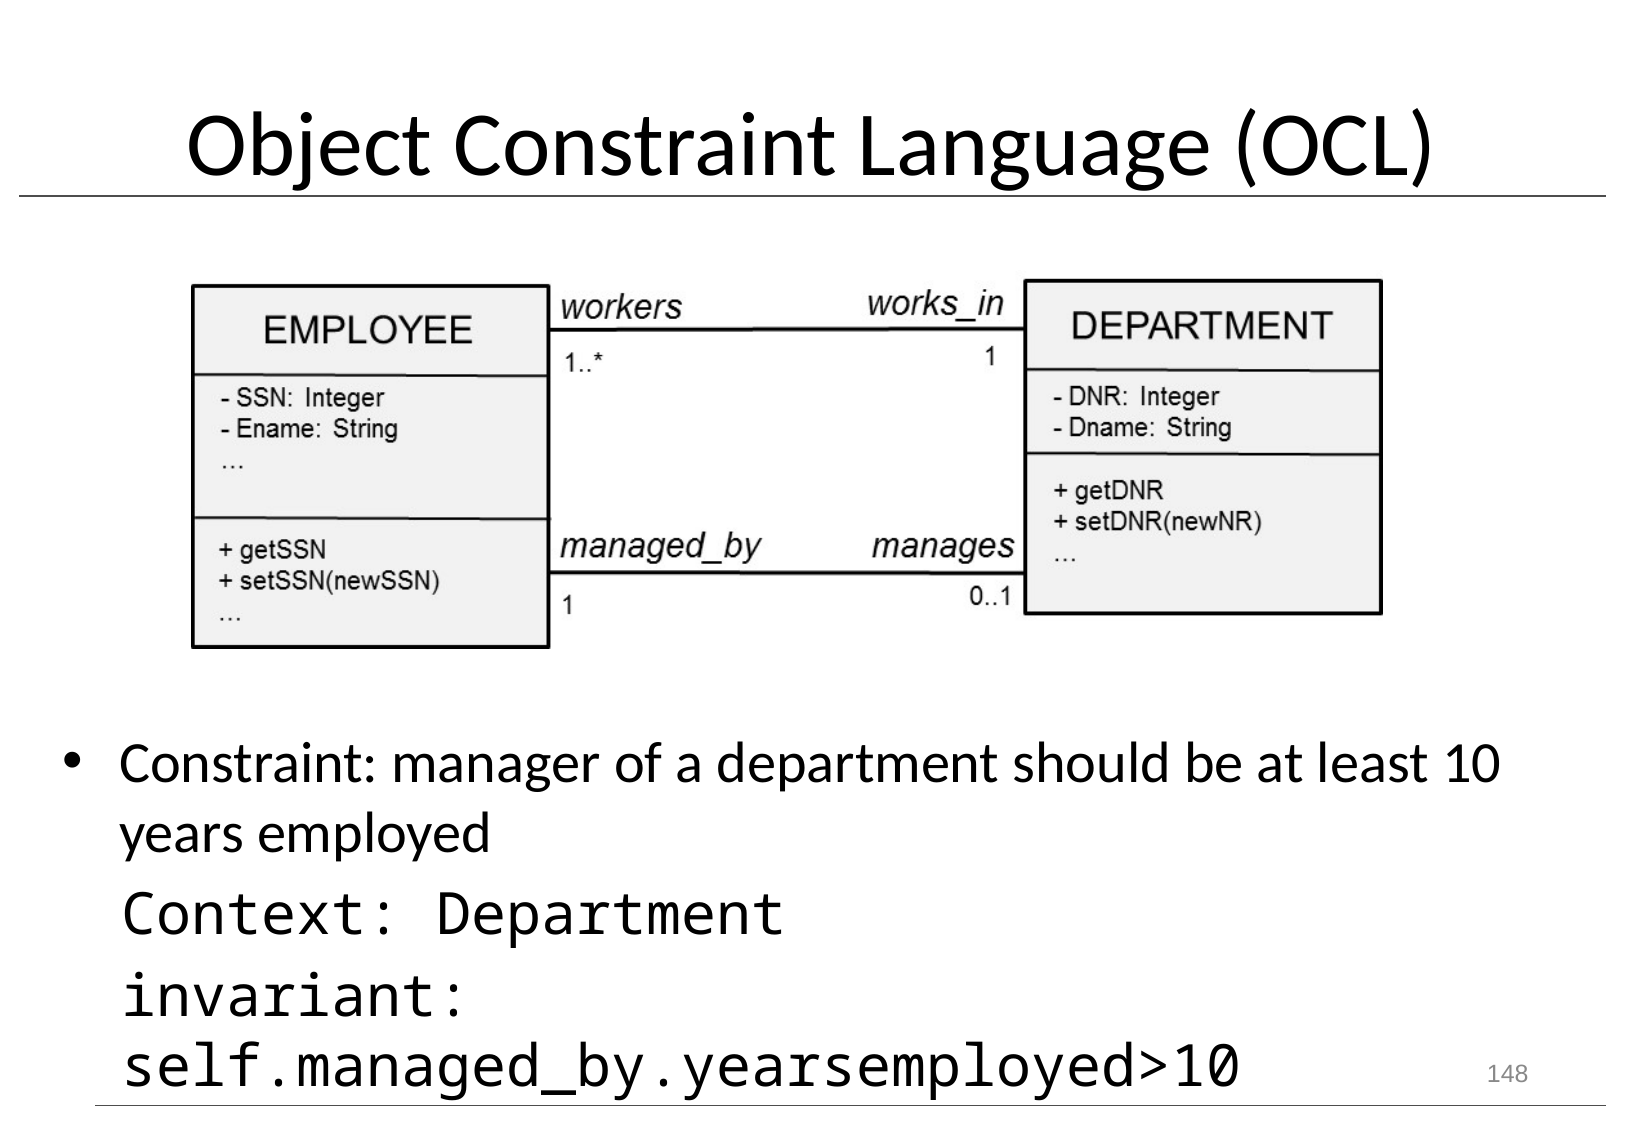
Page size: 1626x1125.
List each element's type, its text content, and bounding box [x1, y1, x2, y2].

slide_number 148 [1164, 1042, 1544, 1103]
picture [190, 269, 1383, 650]
title Object Constraint Language (OCL) [81, 45, 1544, 233]
list Constraint: manager of a department should be at least 10 years employed Context: Department invariant: self.managed_by.yearsemployed>10 [47, 717, 1544, 975]
